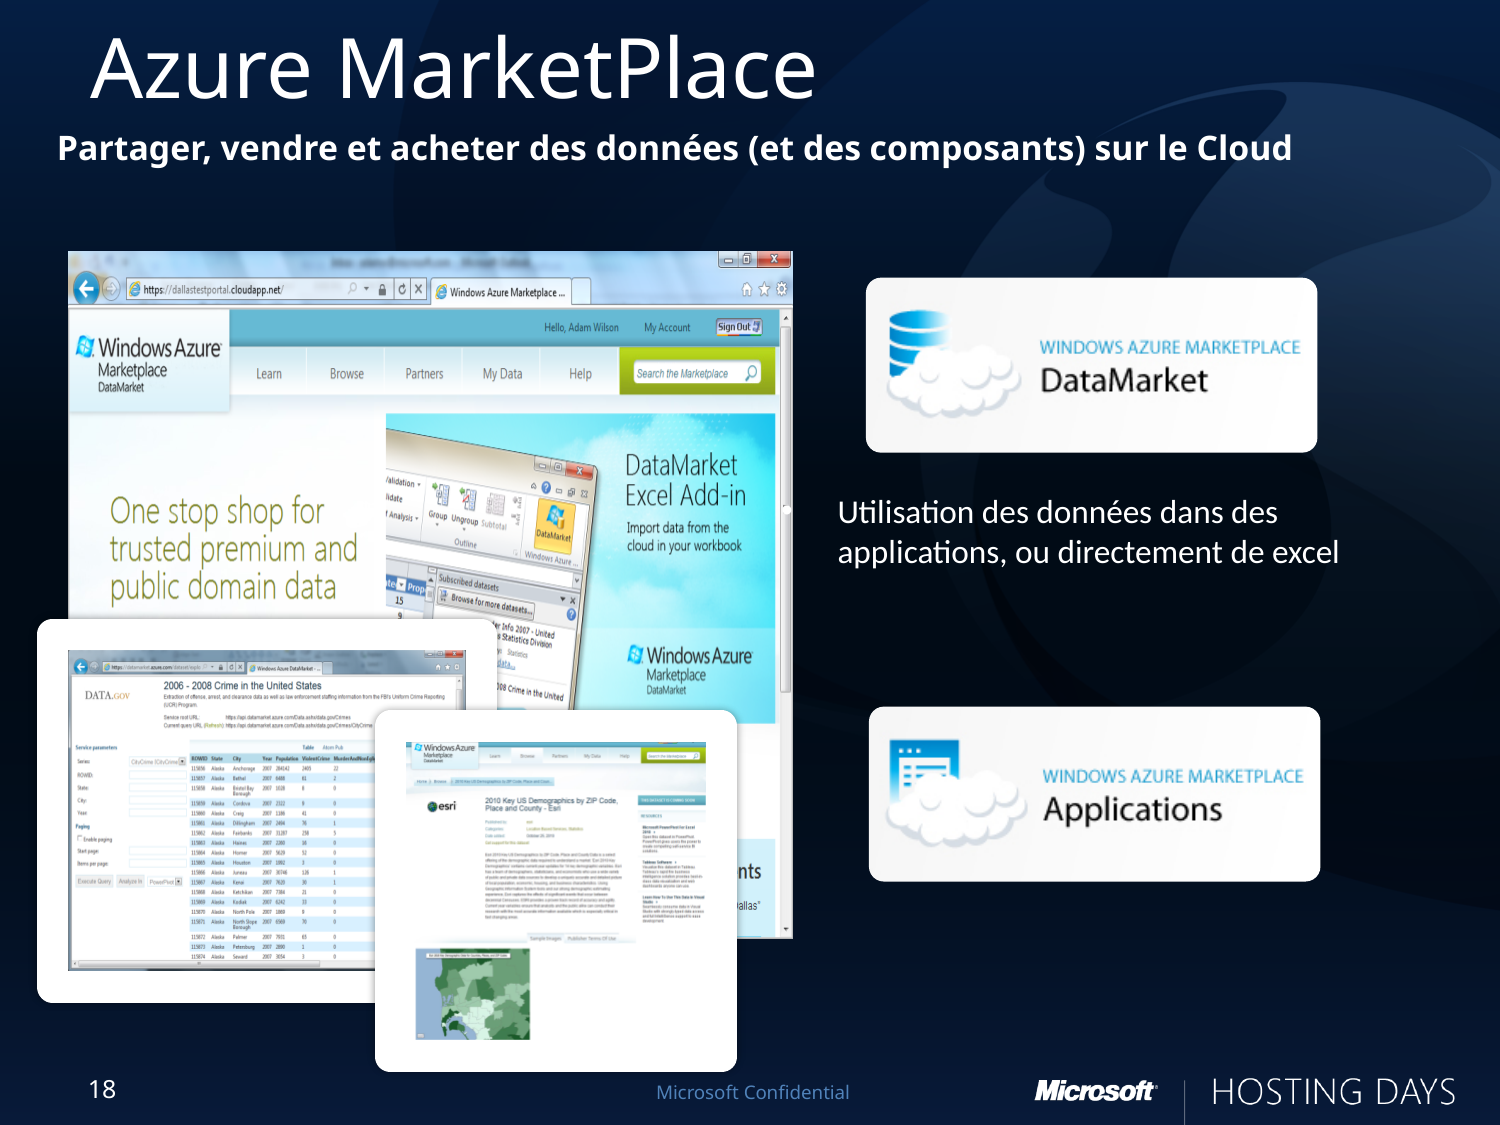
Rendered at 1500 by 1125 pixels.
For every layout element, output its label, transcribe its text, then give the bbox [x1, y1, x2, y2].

text_box Partager, vendre et acheter des données (et des composants) sur le Cloud [41, 119, 1318, 185]
title Azure MarketPlace [75, 7, 1425, 195]
picture [0, 0, 1500, 1125]
text_box Utilisation des données dans des applications, ou directement de excel [798, 482, 1444, 604]
